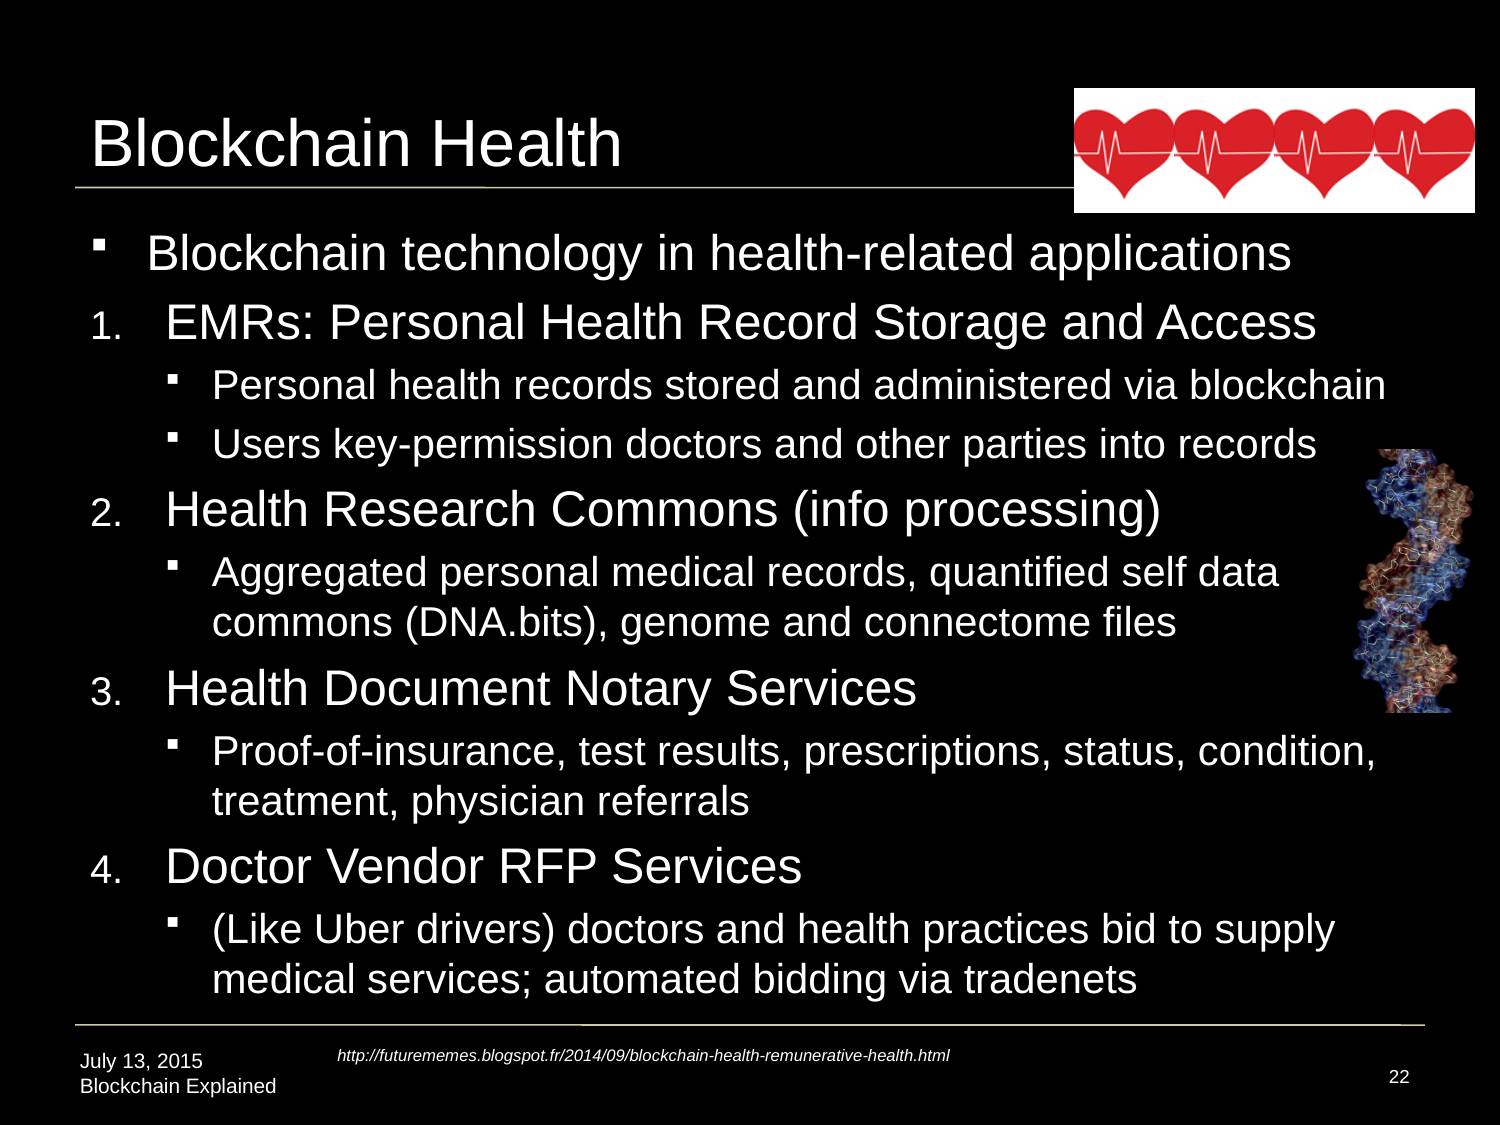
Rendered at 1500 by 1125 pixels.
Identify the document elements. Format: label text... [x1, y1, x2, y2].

text_box http://futurememes.blogspot.fr/2014/09/blockchain-health-remunerative-health.html [322, 1037, 1160, 1073]
picture [1350, 449, 1476, 713]
picture [1073, 87, 1476, 213]
slide_number 21 [862, 1037, 1425, 1103]
title Blockchain Health [75, 45, 1425, 188]
list Blockchain technology in health-related applications EMRs: Personal Health Record Storage and Access Personal health records stored and administered via blockchain Users key-permission doctors and other parties into records Health Research Commons (info processing) Aggregated personal medical records, quantified self data commons (DNA.bits), genome and connectome files Health Document Notary Services Proof-of-insurance, test results, prescriptions, status, condition, treatment, physician referrals Doctor Vendor RFP Services (Like Uber drivers) doctors and health practices bid to supply medical services; automated bidding via tradenets [75, 212, 1425, 993]
